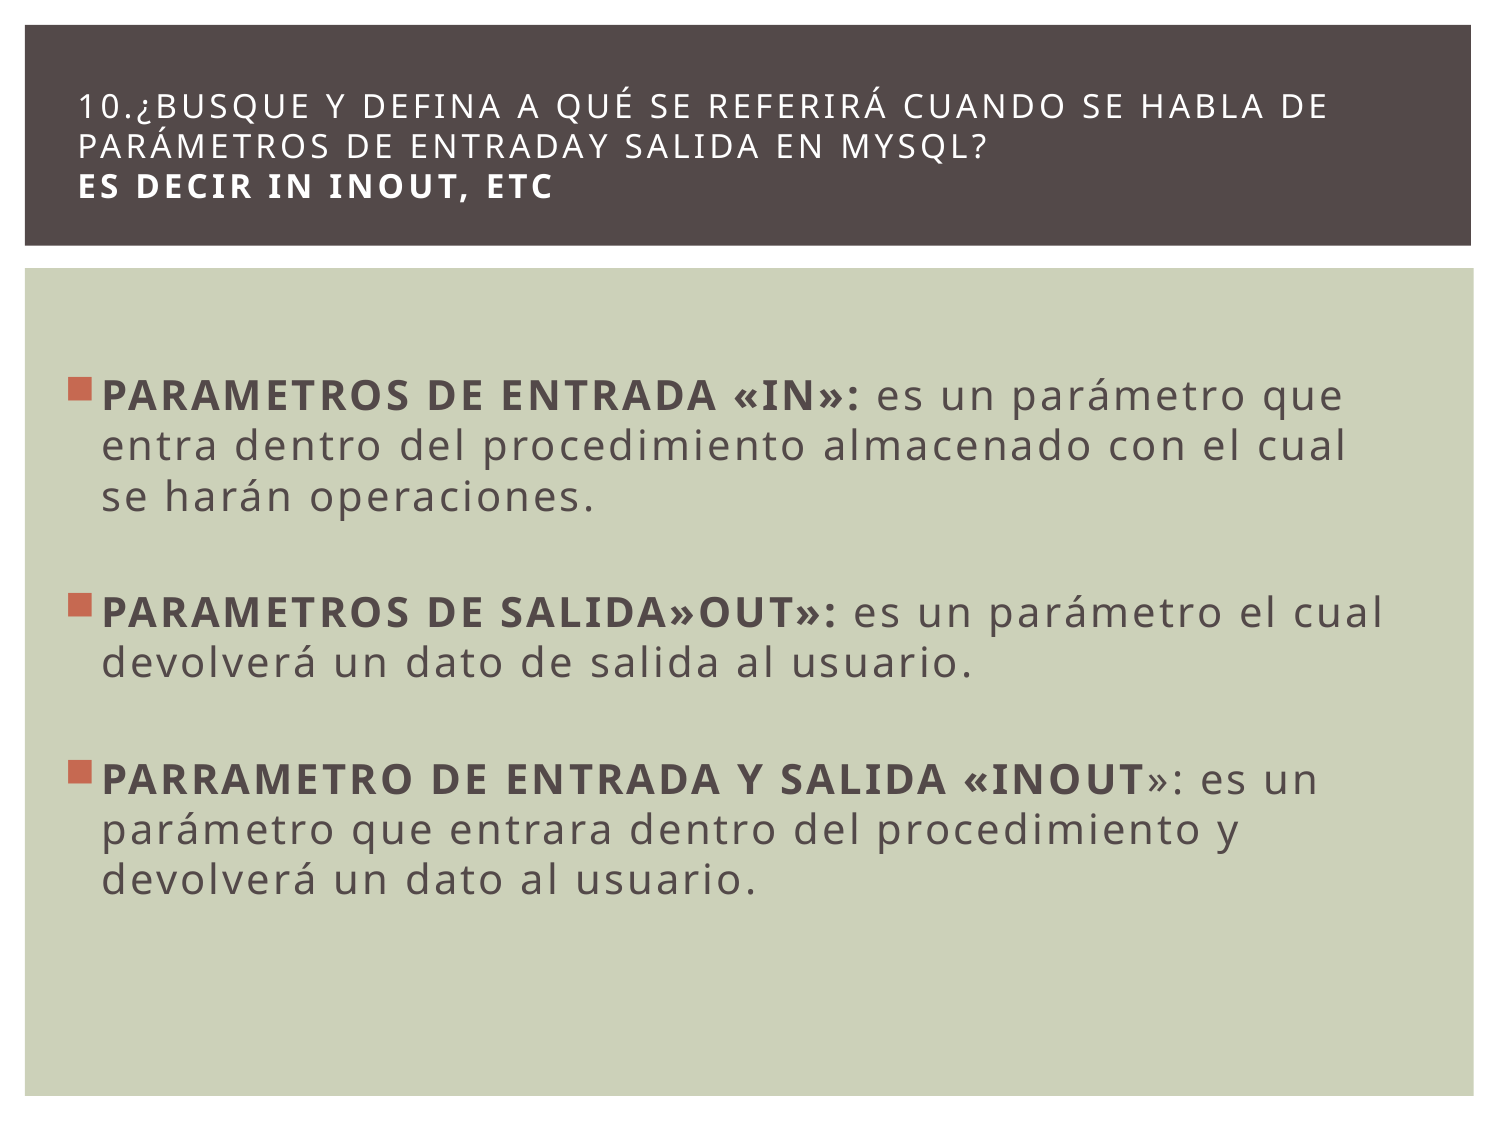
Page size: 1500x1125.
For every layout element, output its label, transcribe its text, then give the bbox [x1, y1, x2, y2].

list PARAMETROS DE ENTRADA «IN»: es un parámetro que entra dentro del procedimiento almacenado con el cual se harán operaciones. PARAMETROS DE SALIDA»OUT»: es un parámetro el cual devolverá un dato de salida al usuario. PARRAMETRO DE ENTRADA Y SALIDA «INOUT»: es un parámetro que entrara dentro del procedimiento y devolverá un dato al usuario. [41, 361, 1421, 1085]
title 10.¿Busque y defina a qué se referirá cuando se habla de parámetros de entraday salida en MySQL? Es decir IN INOUT, etc [62, 58, 1438, 232]
